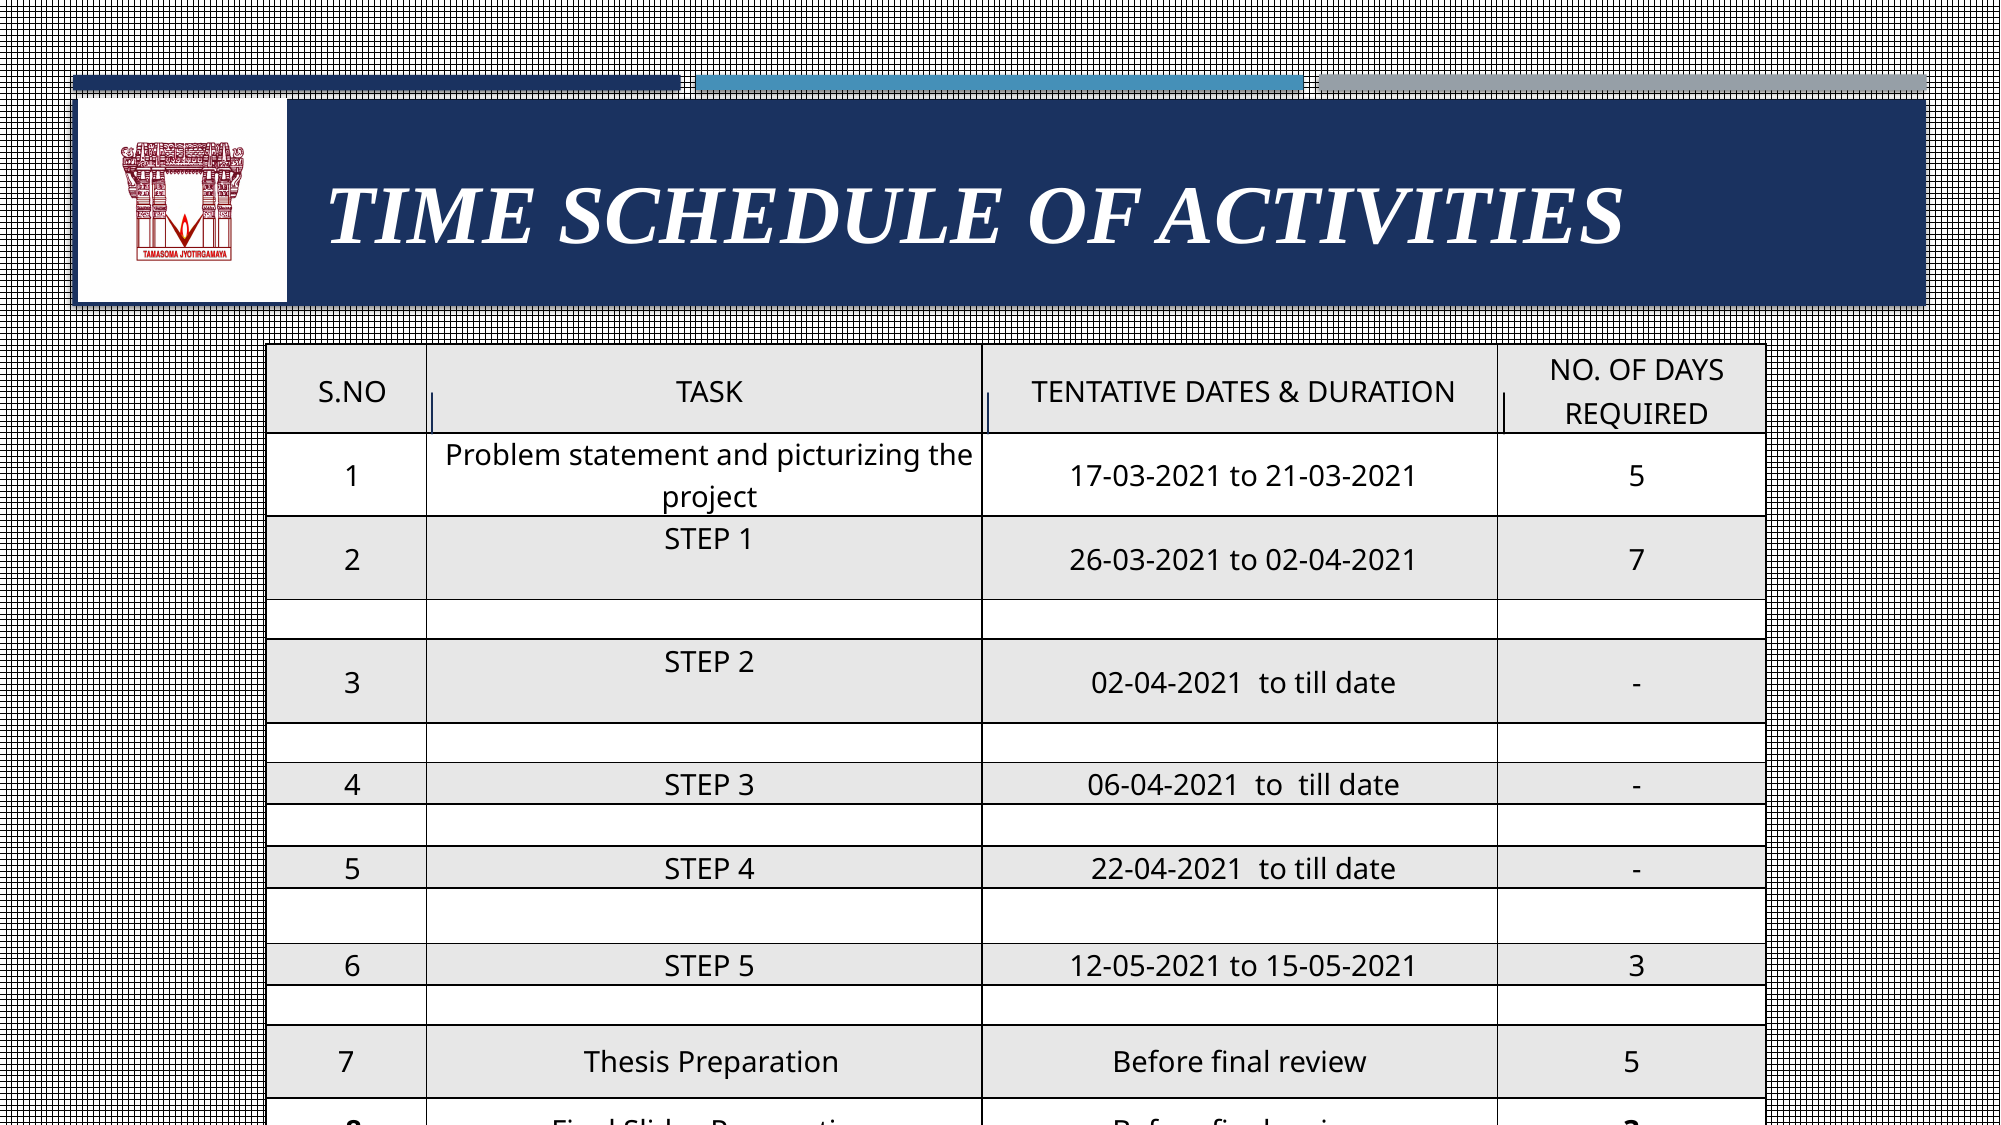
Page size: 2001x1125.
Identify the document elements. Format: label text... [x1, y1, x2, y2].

table_cell 6 [267, 944, 426, 984]
table_cell 1 [267, 434, 426, 515]
table_cell 4 [267, 763, 426, 803]
table_cell 22-04-2021 to till date [983, 847, 1497, 887]
table_cell [427, 986, 981, 1024]
table_cell 06-04-2021 to till date [983, 763, 1497, 803]
table_cell 7 [267, 1026, 426, 1097]
table_cell STEP 1 [427, 517, 981, 599]
table_cell [983, 986, 1497, 1024]
title TIME SCHEDULE OF ACTIVITIES [310, 163, 1722, 268]
table_cell [1498, 805, 1765, 845]
table_cell 3 [267, 640, 426, 722]
table_cell [427, 805, 981, 845]
table_cell [427, 889, 981, 943]
table_cell Before final review [983, 1099, 1497, 1125]
table_cell [1498, 986, 1765, 1024]
table_cell 26-03-2021 to 02-04-2021 [983, 517, 1497, 599]
table_cell [427, 724, 981, 762]
table_cell 5 [1498, 434, 1765, 515]
table_cell [1498, 889, 1765, 943]
table_cell 8 [267, 1099, 426, 1125]
table_cell 3 [1498, 1099, 1765, 1125]
table_cell [983, 889, 1497, 943]
table_cell 17-03-2021 to 21-03-2021 [983, 434, 1497, 515]
table_cell Problem statement and picturizing the project [427, 434, 981, 515]
table_cell [267, 600, 426, 638]
table_cell [1498, 724, 1765, 762]
table_cell [427, 600, 981, 638]
table_cell 12-05-2021 to 15-05-2021 [983, 944, 1497, 984]
table_header S.NO [267, 345, 426, 432]
table_header TENTATIVE DATES & DURATION [983, 345, 1497, 432]
table_cell [267, 889, 426, 943]
table_cell 3 [1498, 944, 1765, 984]
table_cell Final Slides Preparation [427, 1099, 981, 1125]
table_cell - [1498, 763, 1765, 803]
table_cell 5 [267, 847, 426, 887]
table_cell 02-04-2021 to till date [983, 640, 1497, 722]
table_cell 2 [267, 517, 426, 599]
table_cell [983, 805, 1497, 845]
table_header TASK [427, 345, 981, 432]
table_cell [983, 724, 1497, 762]
table_cell 7 [1498, 517, 1765, 599]
table_cell Before final review [983, 1026, 1497, 1097]
table_cell - [1498, 847, 1765, 887]
table_cell STEP 5 [427, 944, 981, 984]
table_cell [267, 805, 426, 845]
table_cell [267, 986, 426, 1024]
table_cell [1498, 600, 1765, 638]
table_cell [267, 724, 426, 762]
table_cell - [1498, 640, 1765, 722]
table_cell Thesis Preparation [427, 1026, 981, 1097]
table_cell STEP 2 [427, 640, 981, 722]
table_header NO. OF DAYS REQUIRED [1498, 345, 1765, 432]
table_cell STEP 3 [427, 763, 981, 803]
picture [78, 98, 287, 303]
table_cell [983, 600, 1497, 638]
table_cell 5 [1498, 1026, 1765, 1097]
table_cell STEP 4 [427, 847, 981, 887]
